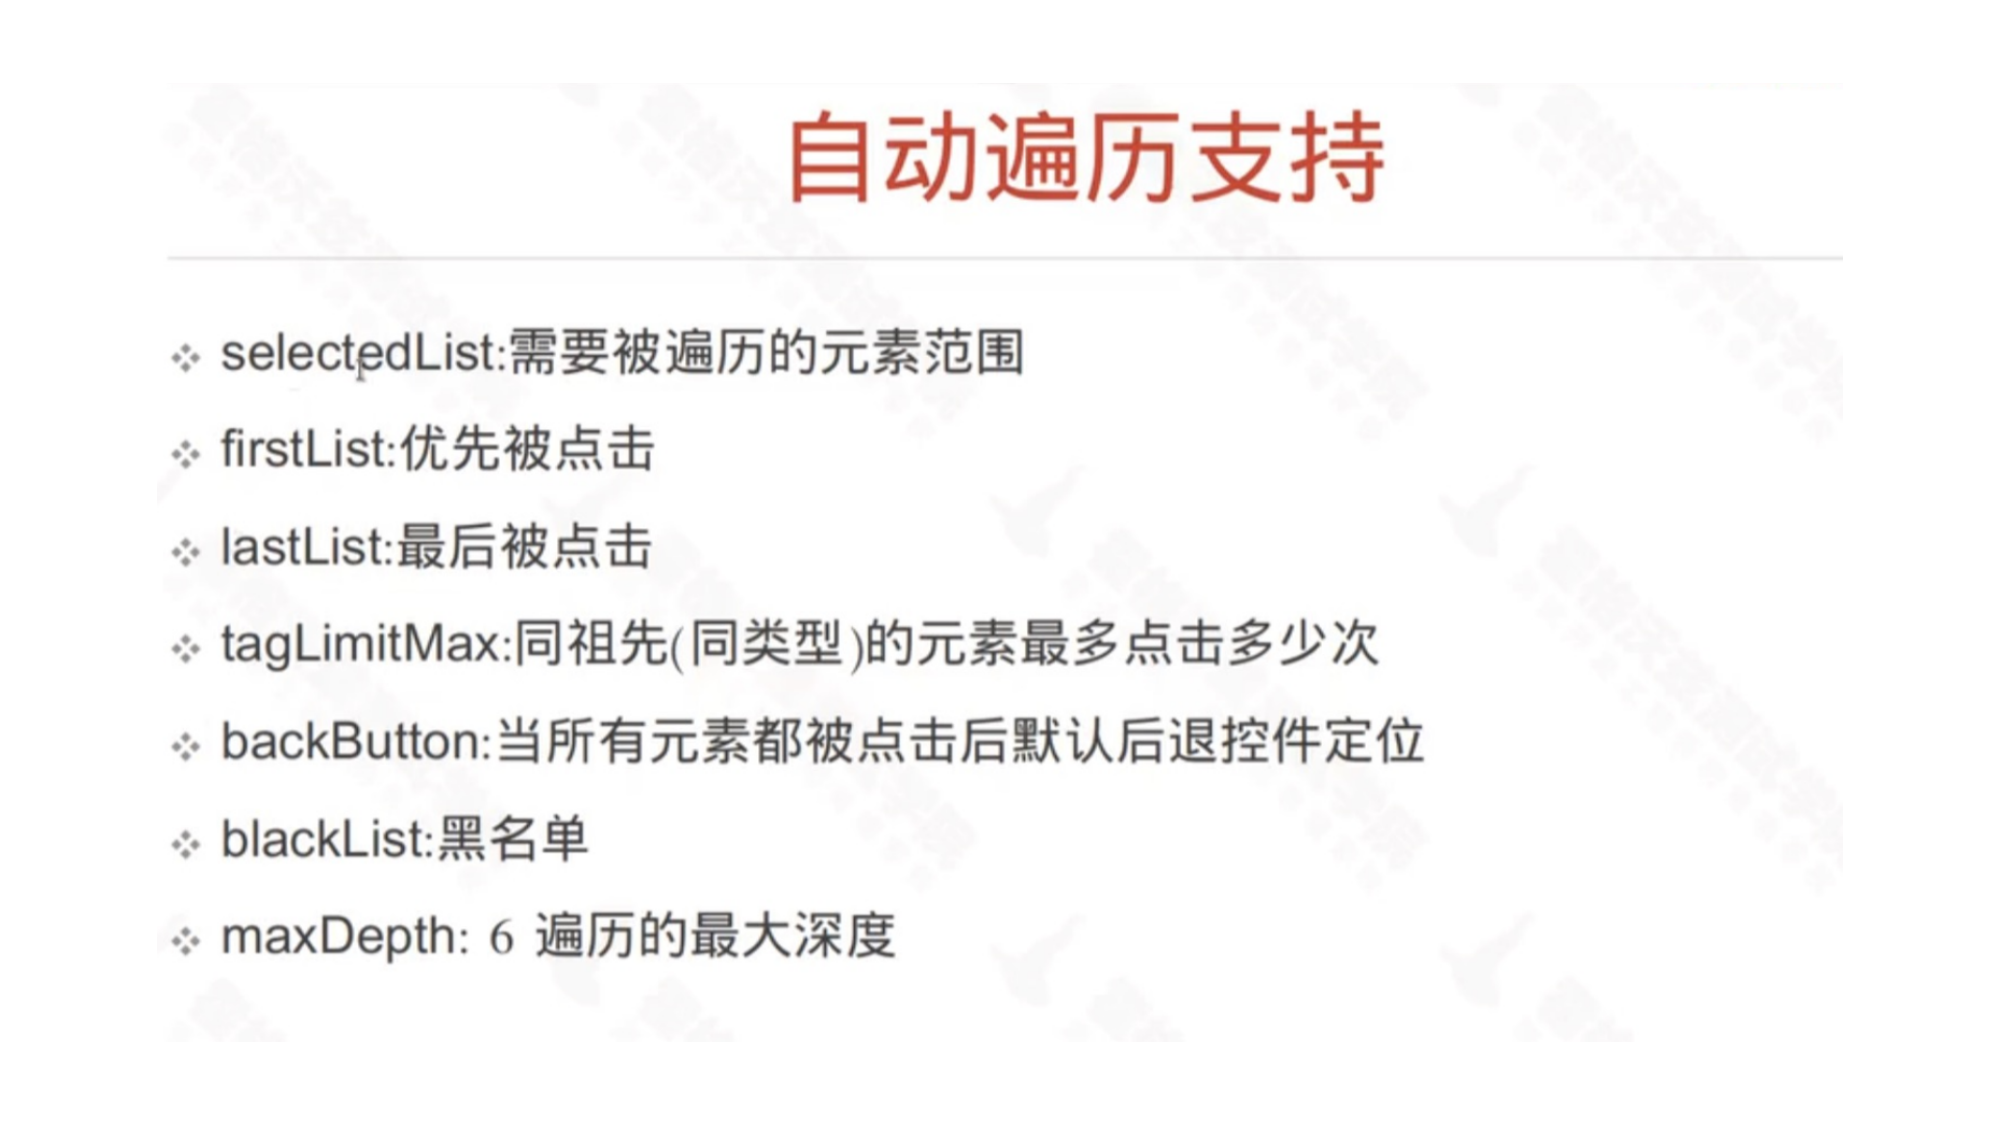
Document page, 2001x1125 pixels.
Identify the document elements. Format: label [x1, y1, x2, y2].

picture [157, 83, 1843, 1042]
